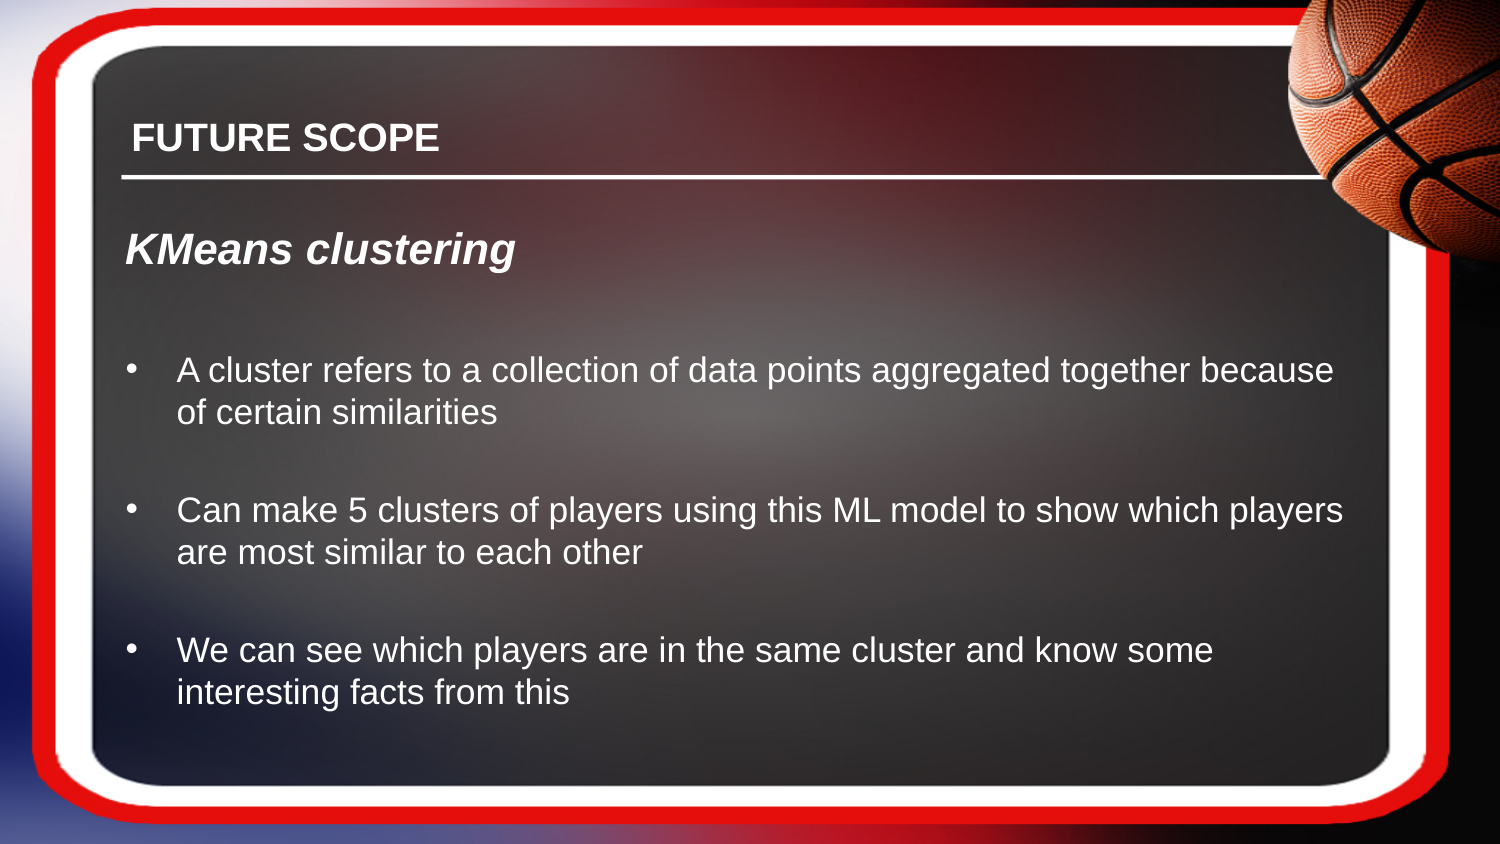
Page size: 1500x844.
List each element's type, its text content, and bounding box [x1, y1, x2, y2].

picture [0, 0, 1500, 844]
list A cluster refers to a collection of data points aggregated together because of certain similarities Can make 5 clusters of players using this ML model to show which players are most similar to each other We can see which players are in the same cluster and know some interesting facts from this [94, 282, 1360, 719]
title KMeans clustering [117, 215, 1383, 280]
text_box FUTURE SCOPE [131, 111, 441, 160]
